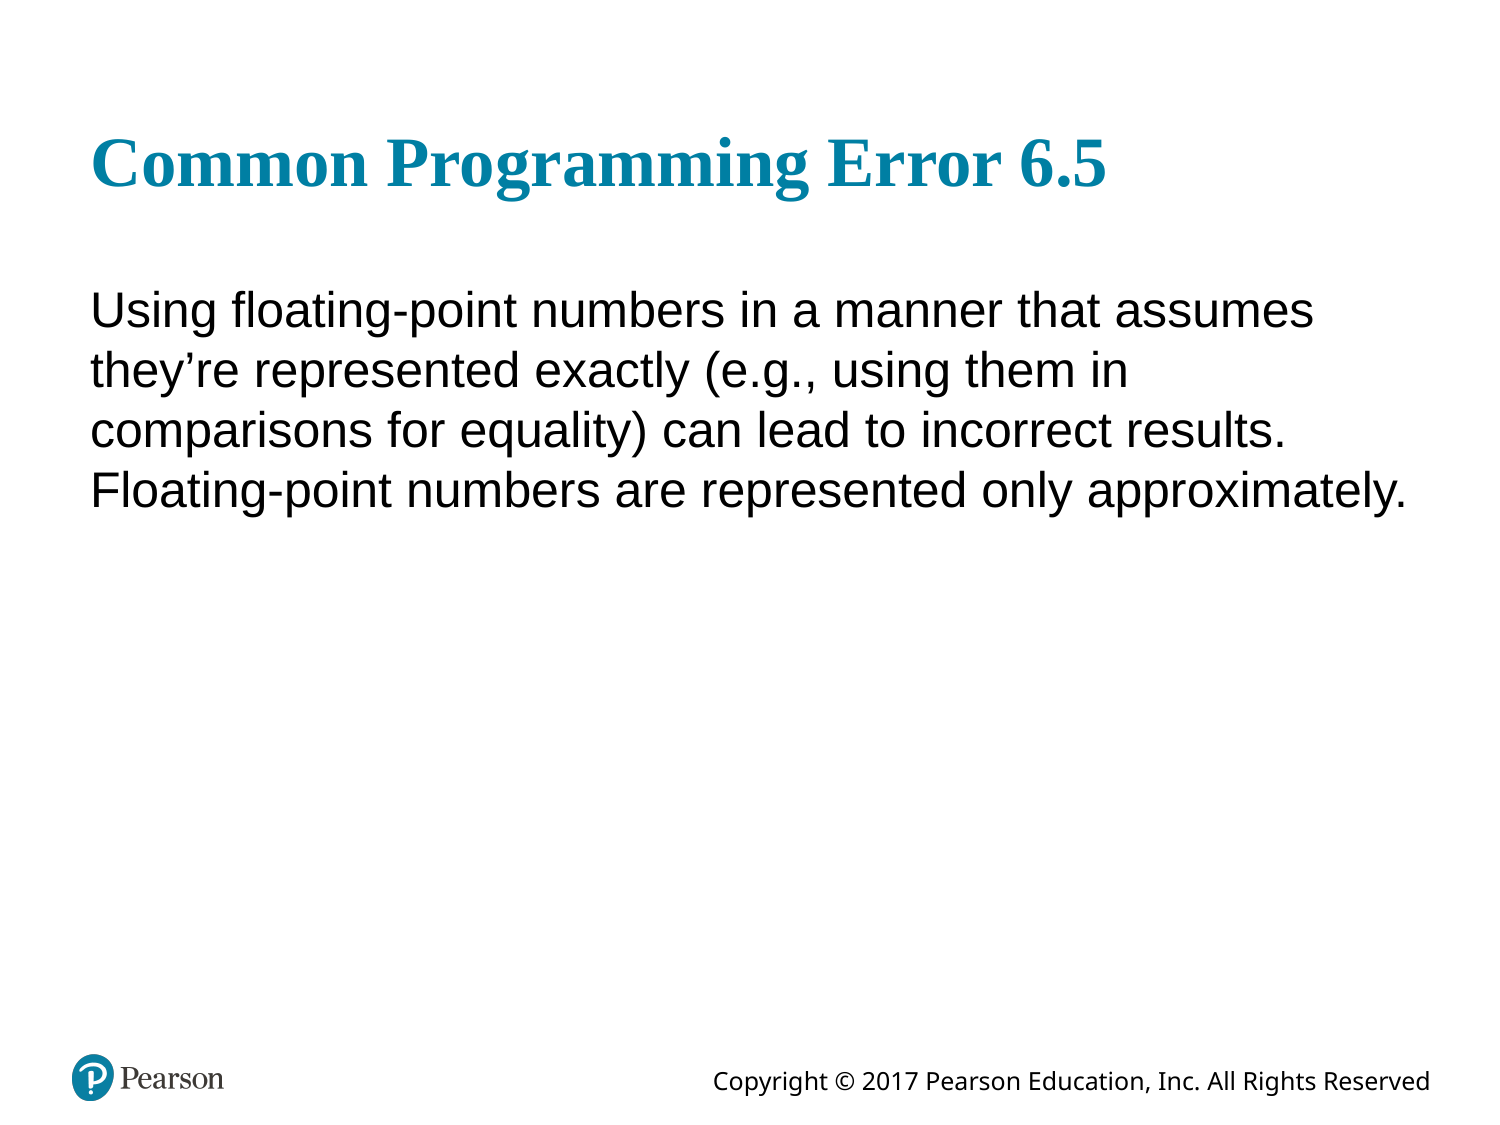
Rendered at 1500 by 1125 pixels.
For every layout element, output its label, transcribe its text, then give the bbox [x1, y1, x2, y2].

title Common Programming Error 6.5 [75, 35, 1425, 216]
picture [72, 1087, 83, 1101]
picture [72, 1054, 88, 1070]
picture [98, 1054, 224, 1101]
list Using floating-point numbers in a manner that assumes they’re represented exactly (e.g., using them in comparisons for equality) can lead to incorrect results. Floating-point numbers are represented only approximately. [75, 262, 1425, 1005]
picture [80, 1063, 106, 1088]
